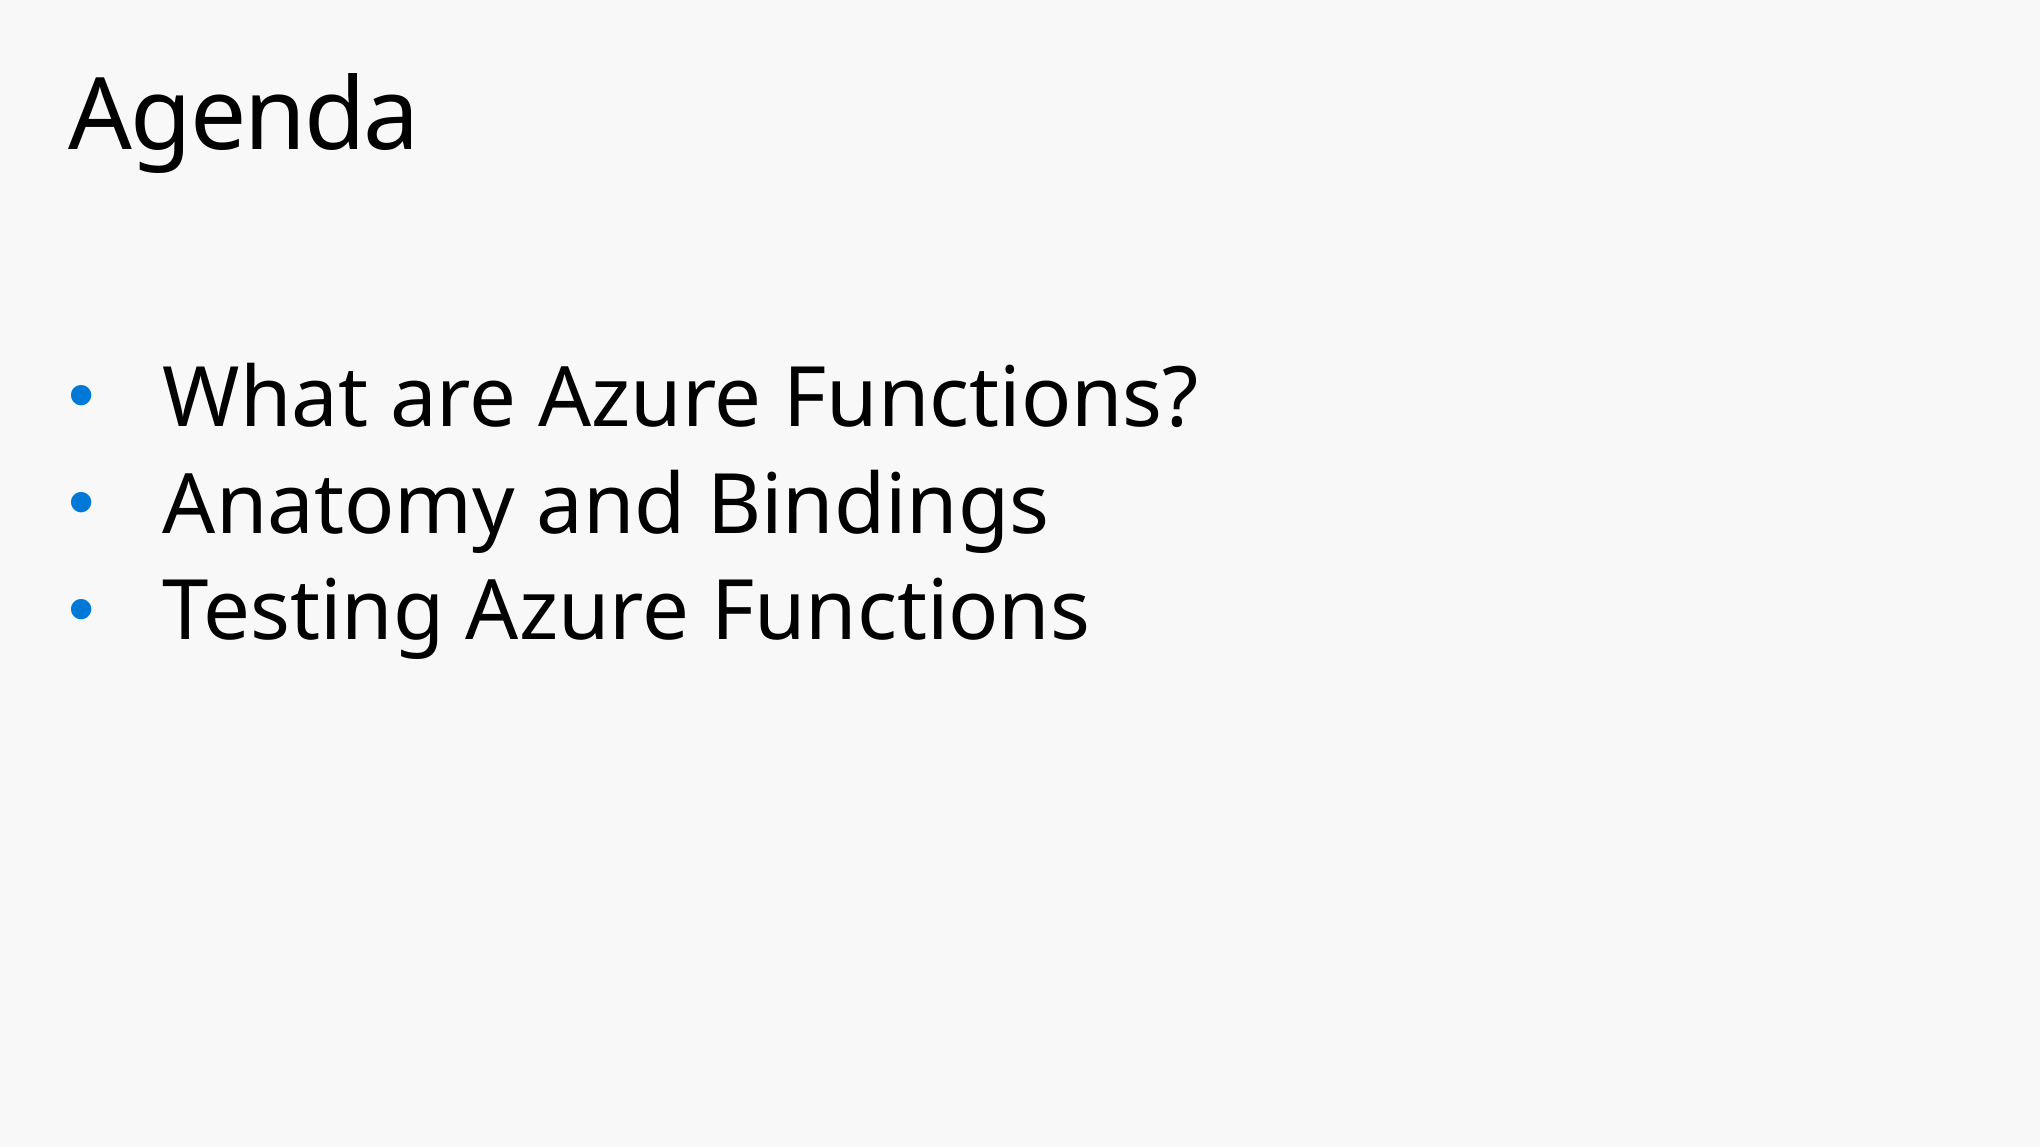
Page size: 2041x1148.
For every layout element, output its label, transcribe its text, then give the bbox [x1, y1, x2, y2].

list What are Azure Functions? Anatomy and Bindings Testing Azure Functions [45, 339, 1870, 684]
title Agenda [45, 48, 1021, 199]
